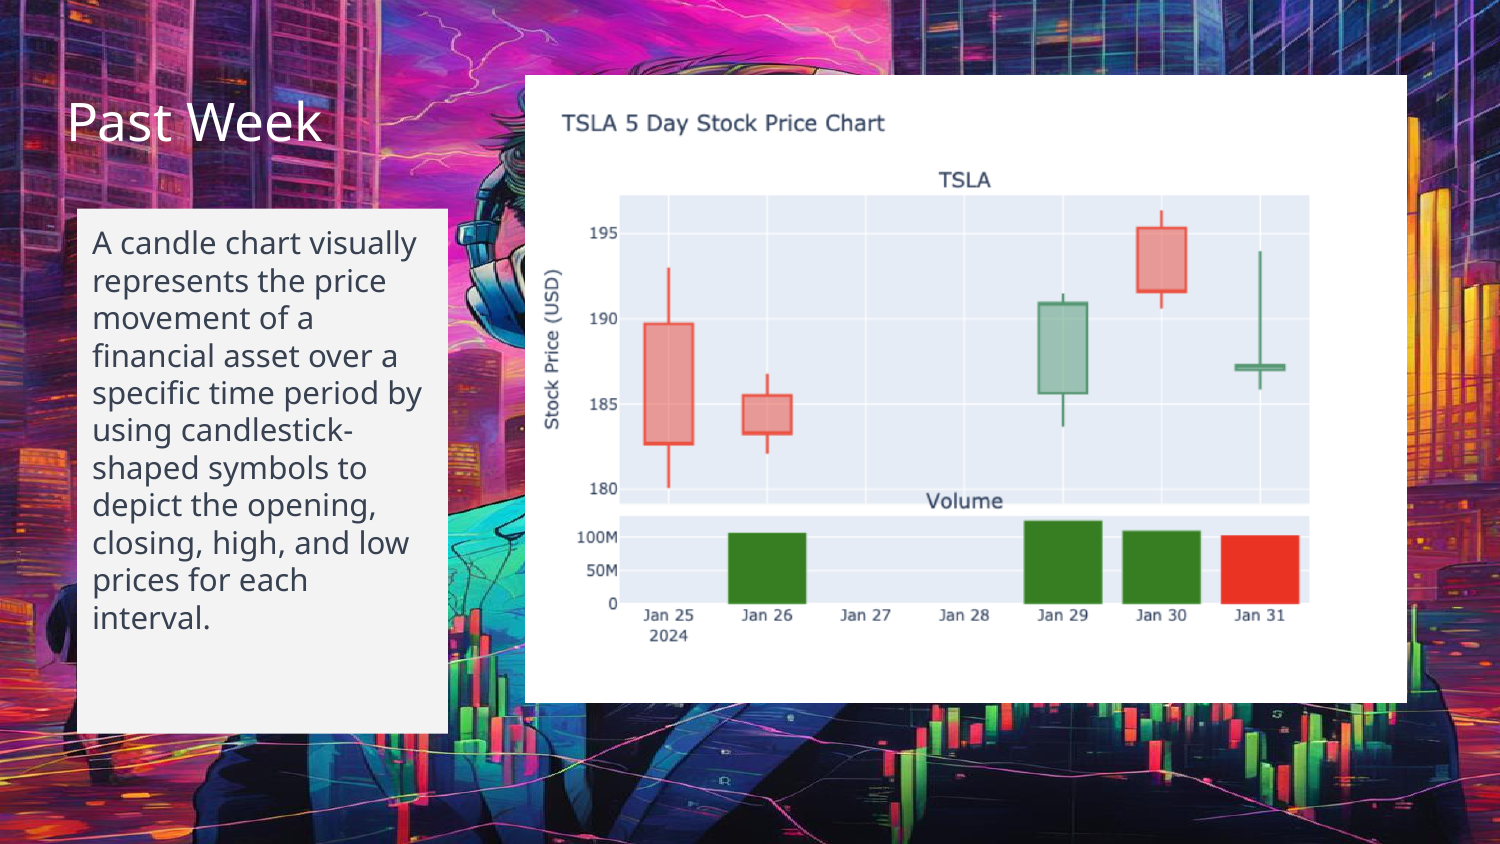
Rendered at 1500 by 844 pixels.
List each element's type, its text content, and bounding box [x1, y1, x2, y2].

title Past Week [51, 72, 1449, 167]
text_box A candle chart visually represents the price movement of a financial asset over a specific time period by using candlestick-shaped symbols to depict the opening, closing, high, and low prices for each interval. [77, 208, 448, 734]
picture [0, 0, 1500, 844]
